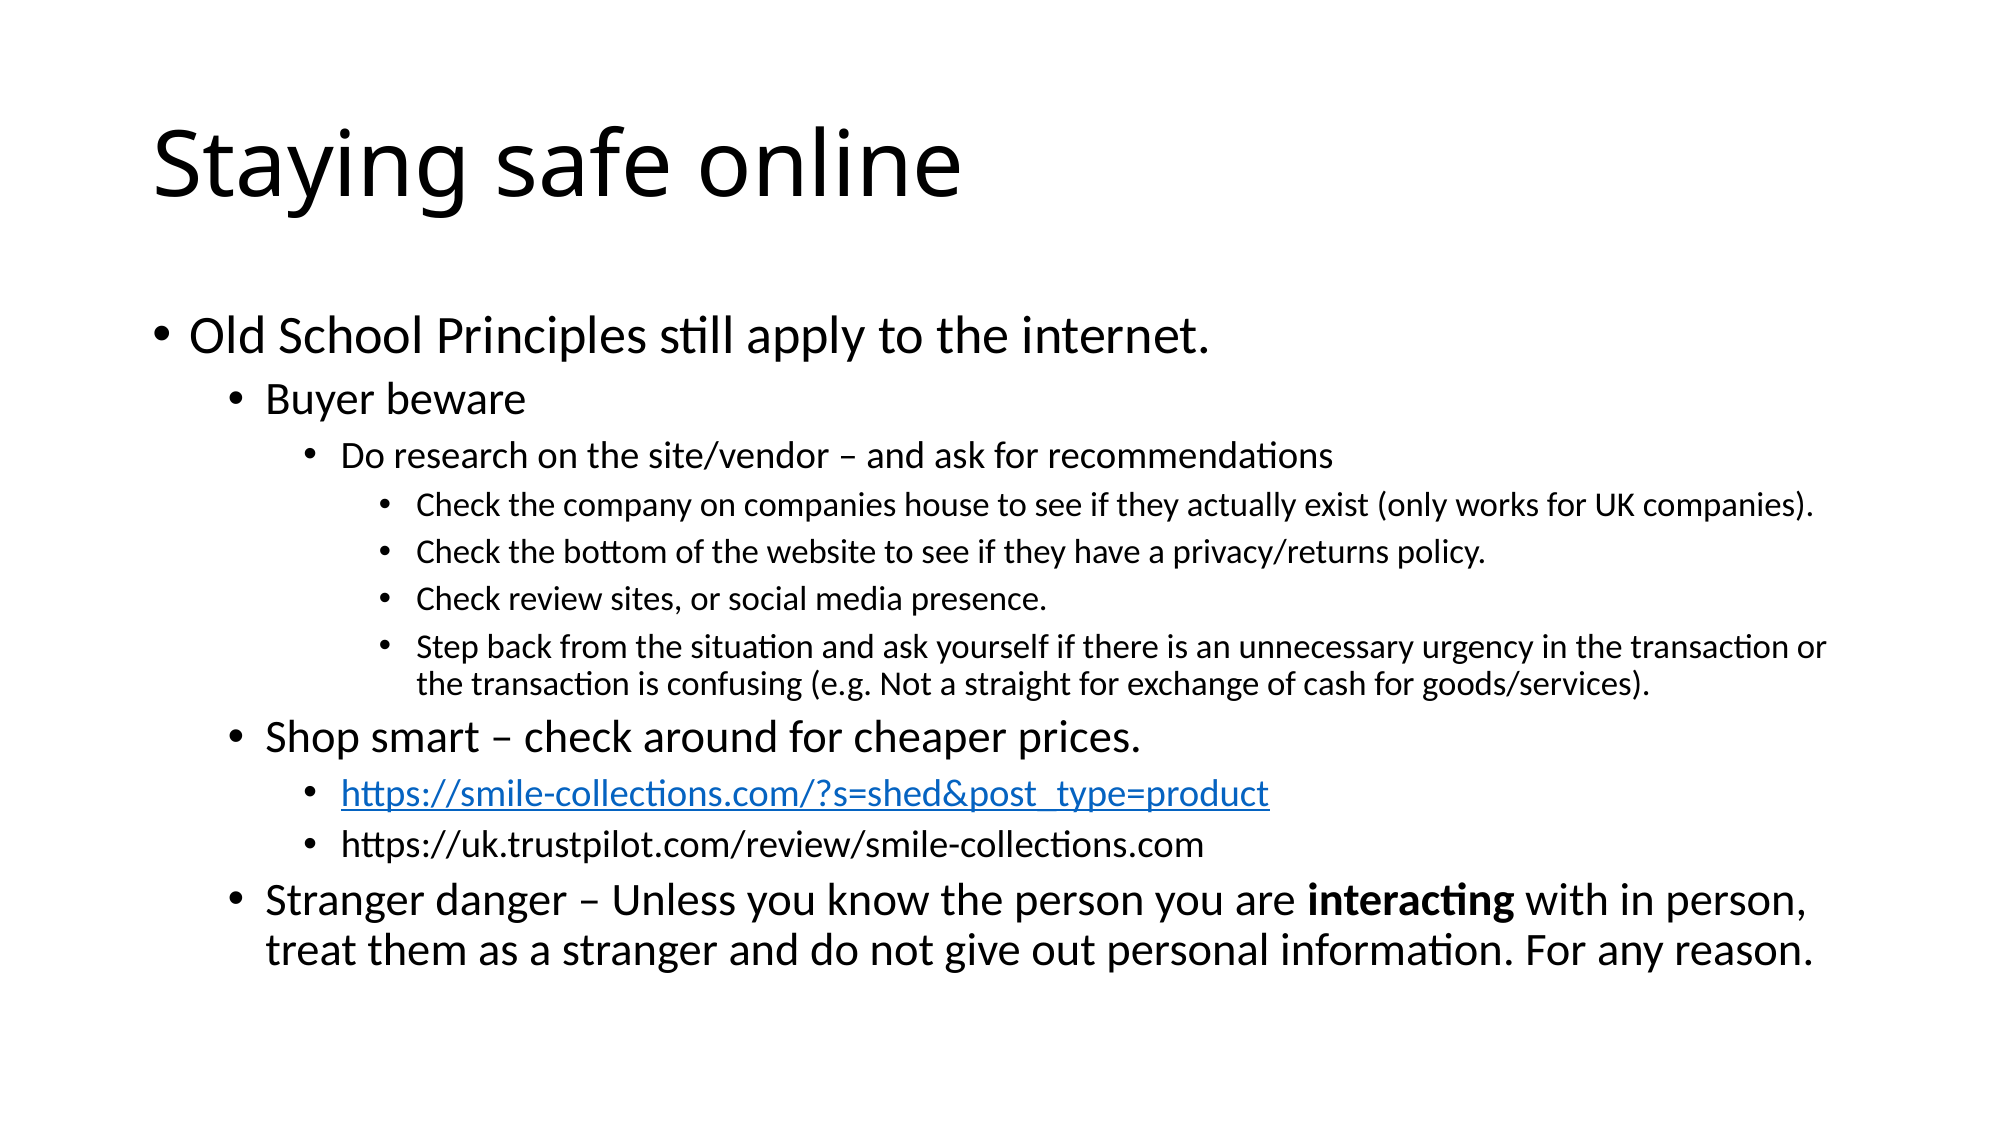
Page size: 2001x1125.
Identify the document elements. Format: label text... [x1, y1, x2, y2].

title Staying safe online [137, 58, 1863, 276]
list Old School Principles still apply to the internet. Buyer beware Do research on the site/vendor – and ask for recommendations Check the company on companies house to see if they actually exist (only works for UK companies). Check the bottom of the website to see if they have a privacy/returns policy. Check review sites, or social media presence. Step back from the situation and ask yourself if there is an unnecessary urgency in the transaction or the transaction is confusing (e.g. Not a straight for exchange of cash for goods/services). Shop smart – check around for cheaper prices. https://smile-collections.com/?s=shed&post_type=product https://uk.trustpilot.com/review/smile-collections.com Stranger danger – Unless you know the person you are interacting with in person, treat them as a stranger and do not give out personal information. For any reason. [137, 299, 1863, 1014]
